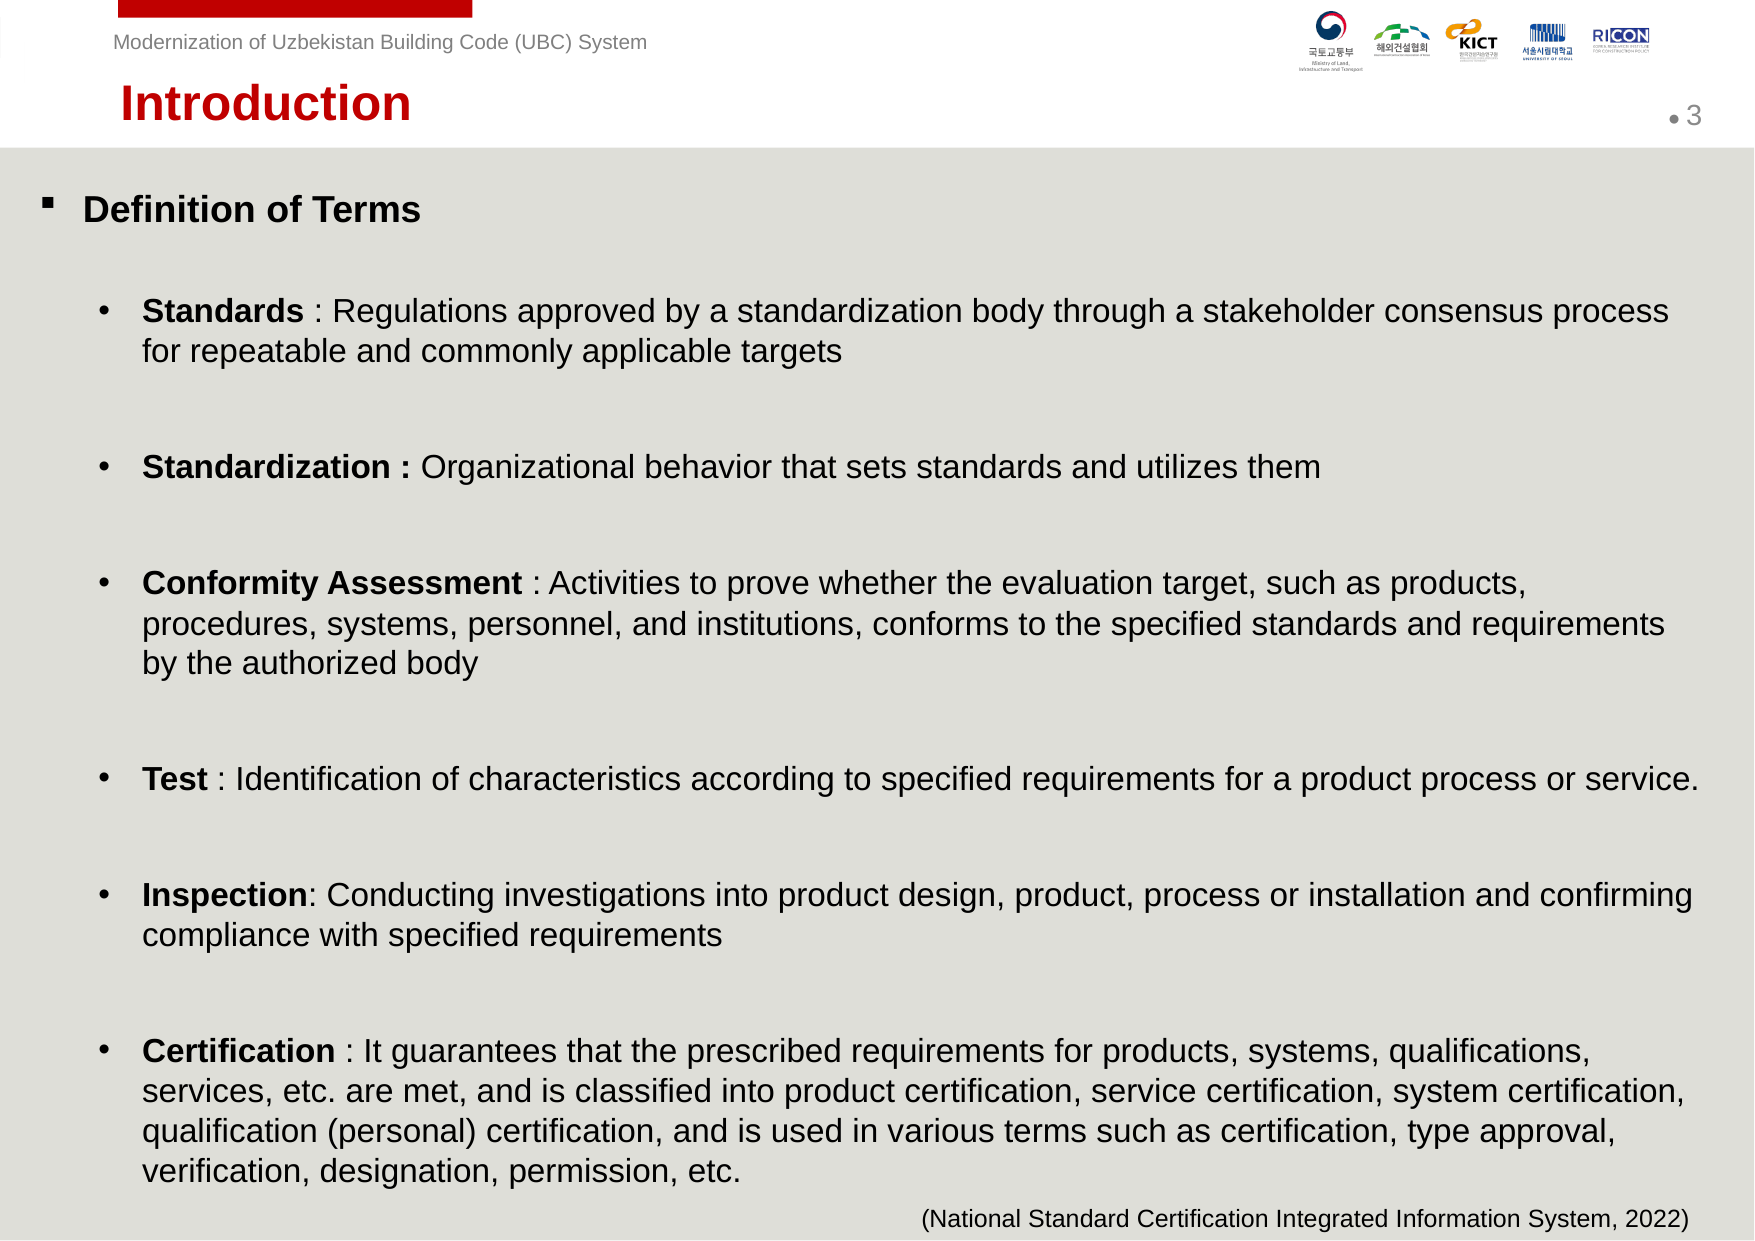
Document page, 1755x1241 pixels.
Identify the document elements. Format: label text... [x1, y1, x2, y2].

text_box (National Standard Certification Integrated Information System, 2022) [906, 1194, 1752, 1240]
picture [1508, 10, 1687, 70]
list Introduction [99, 67, 1671, 135]
picture [1443, 15, 1503, 66]
picture [1372, 20, 1432, 61]
list Definition of Terms Standards : Regulations approved by a standardization body through a stakeholder consensus process for repeatable and commonly applicable targets Standardization : Organizational behavior that sets standards and utilizes them Conformity Assessment : Activities to prove whether the evaluation target, such as products, procedures, systems, personnel, and institutions, conforms to the specified standards and requirements by the authorized body Test : Identification of characteristics according to specified requirements for a product process or service. Inspection: Conducting investigations into product design, product, process or installation and confirming compliance with specified requirements Certification : It guarantees that the prescribed requirements for products, systems, qualifications, services, etc. are met, and is classified into product certification, service certification, system certification, qualification (personal) certification, and is used in various terms such as certification, type approval, verification, designation, permission, etc. [22, 176, 1729, 1148]
picture [1296, 5, 1366, 70]
